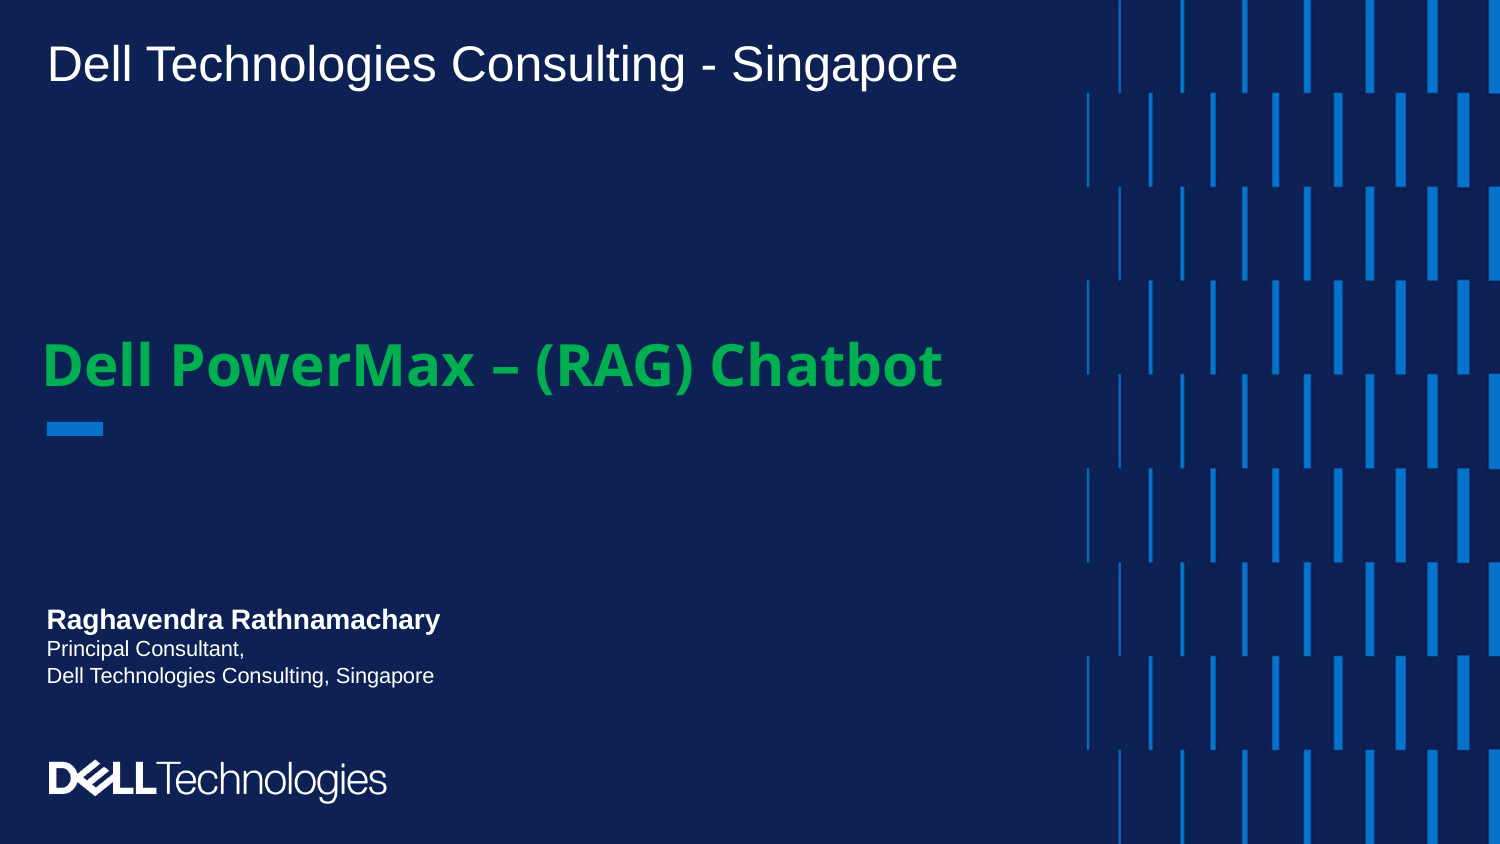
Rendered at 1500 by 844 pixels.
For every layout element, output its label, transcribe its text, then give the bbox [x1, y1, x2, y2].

text_box Dell Technologies Consulting - Singapore [46, 31, 1066, 107]
subtitle Raghavendra Rathnamachary Principal Consultant, Dell Technologies Consulting, Singapore [46, 601, 1028, 736]
title Dell PowerMax – (RAG) Chatbot [41, 335, 1022, 400]
picture [0, 0, 1500, 844]
